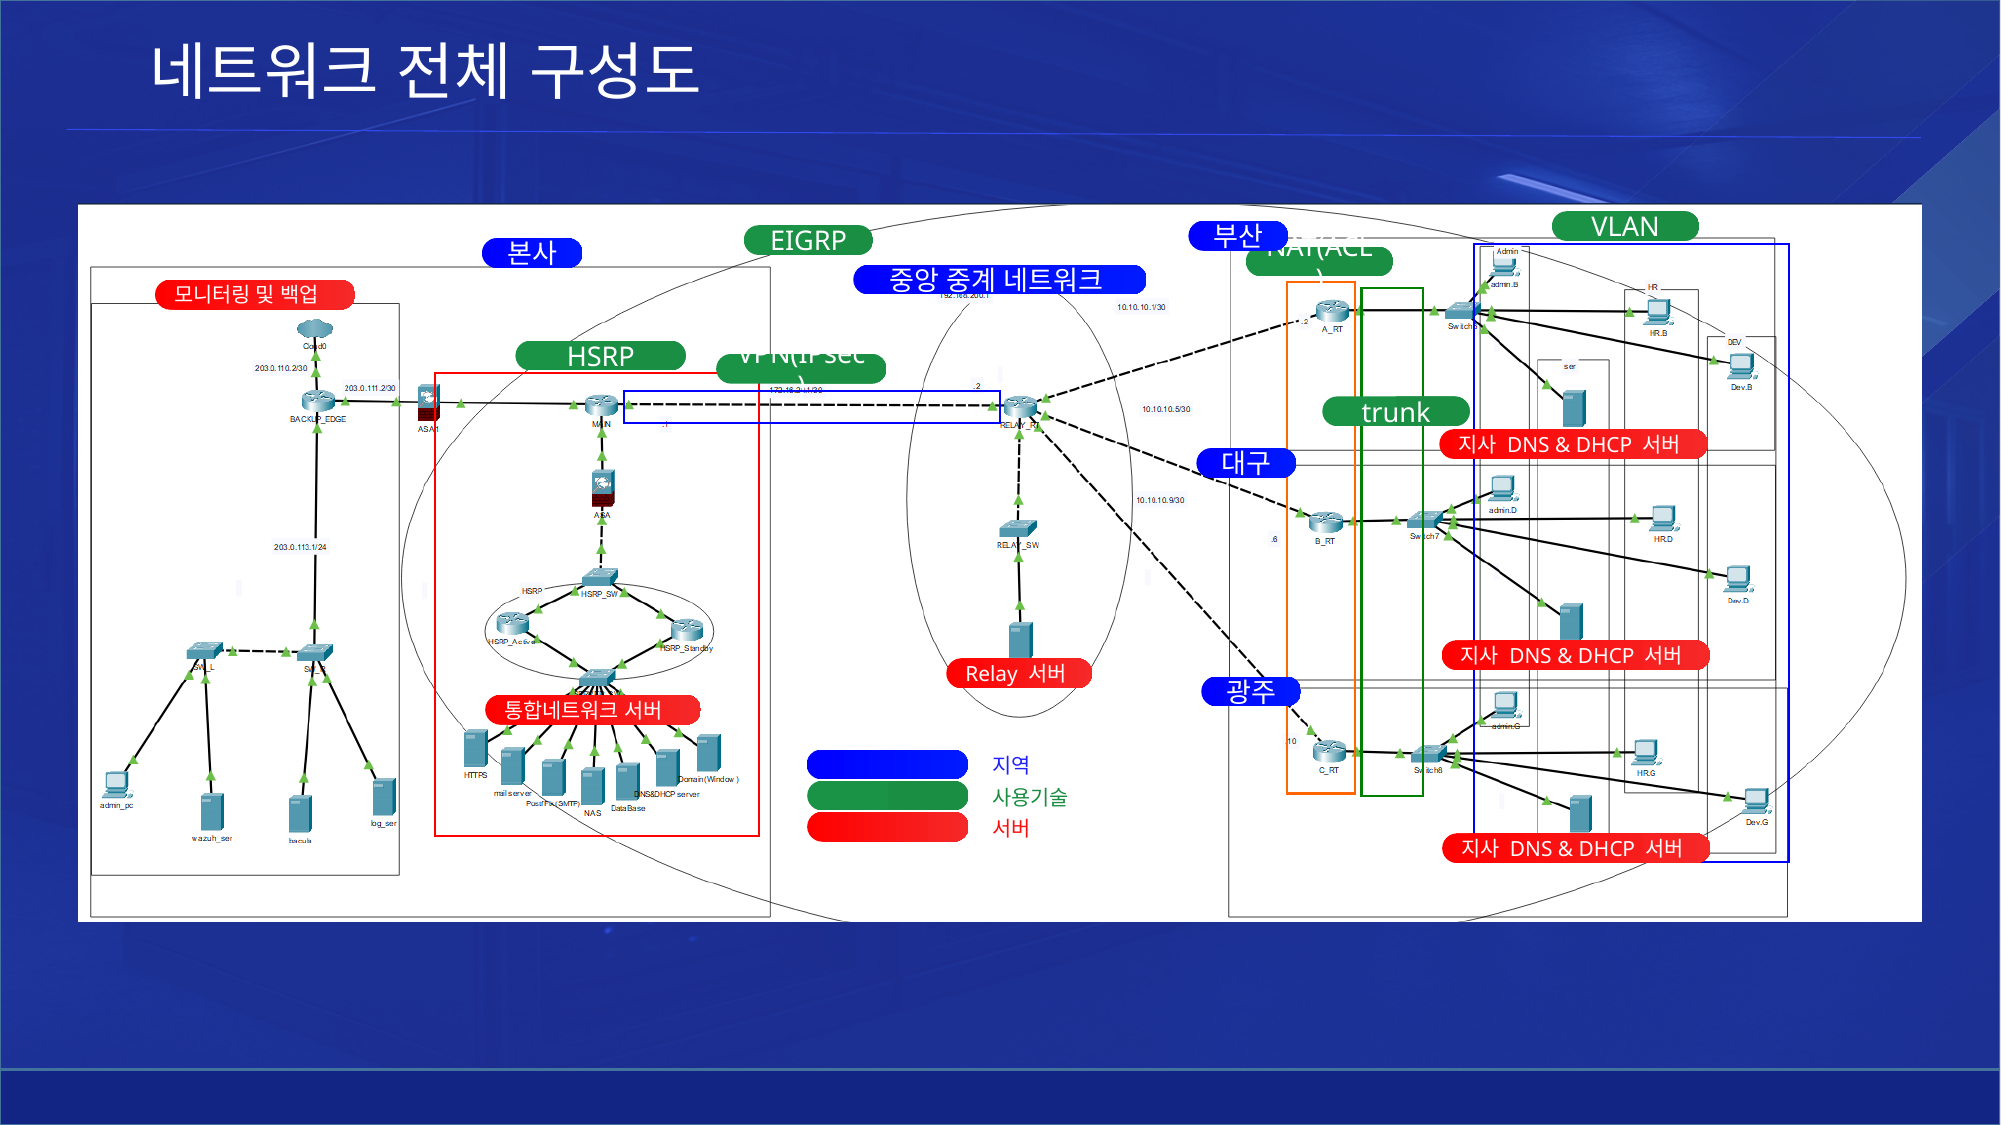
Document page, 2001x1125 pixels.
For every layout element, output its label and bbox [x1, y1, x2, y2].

text_box [66, 129, 1922, 138]
text_box [0, 0, 2000, 1070]
text_box [0, 1070, 2000, 1125]
picture [78, 203, 1922, 922]
